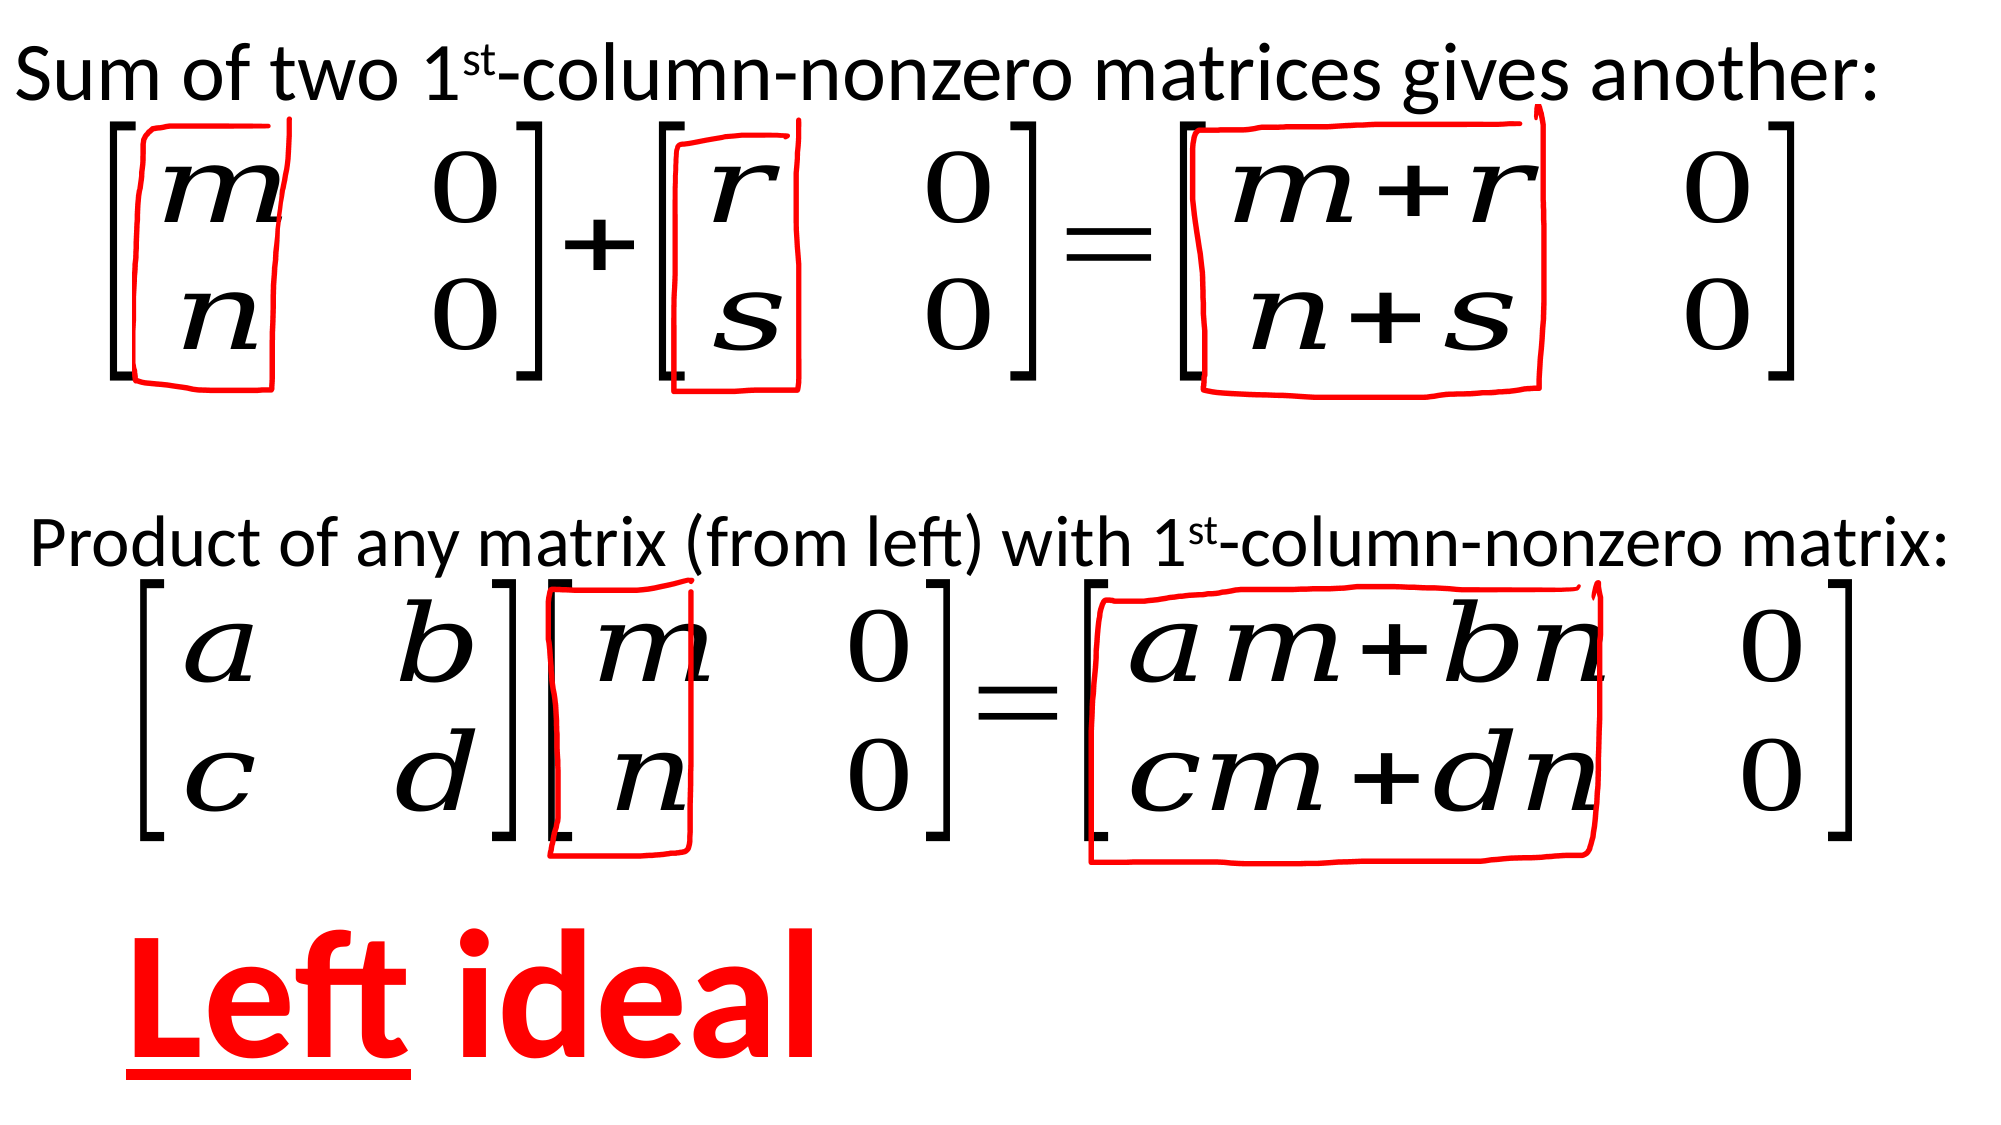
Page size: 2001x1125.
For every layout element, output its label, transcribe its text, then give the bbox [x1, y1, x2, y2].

text_box Product of any matrix (from left) with 1st-column-nonzero matrix: [1612, 486, 2000, 589]
picture [132, 104, 1612, 875]
text_box Product of any matrix (from left) with 1st-column-nonzero matrix: [15, 486, 132, 589]
text_box Sum of two 1st-column-nonzero matrices gives another: [0, 9, 2000, 125]
text_box Left ideal [111, 866, 955, 1102]
